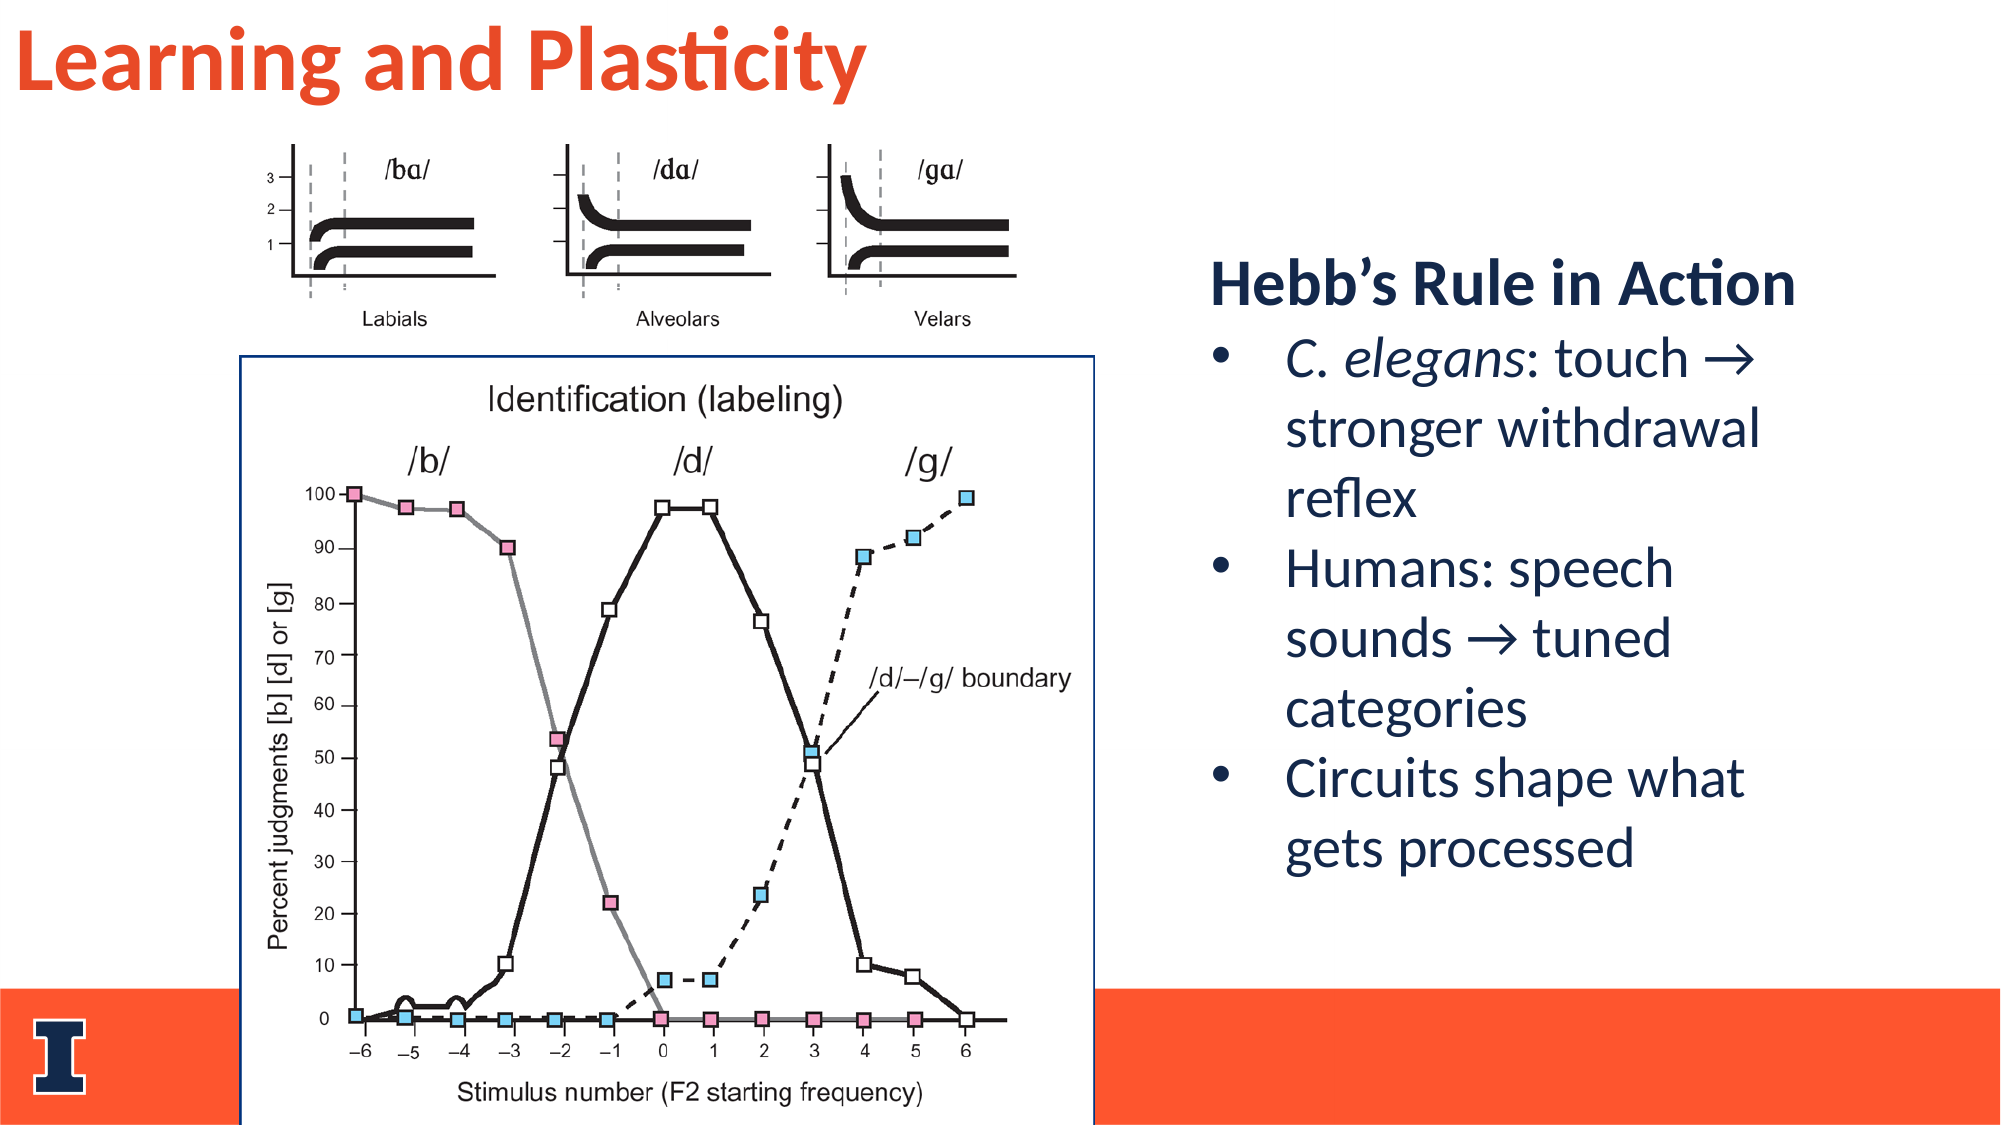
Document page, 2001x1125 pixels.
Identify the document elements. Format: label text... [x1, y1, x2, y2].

text_box Learning and Plasticity [0, 0, 1884, 121]
picture [0, 0, 2001, 1125]
text_box Hebb’s Rule in Action C. elegans: touch → stronger withdrawal reflex Humans: speech sounds → tuned categories Circuits shape what gets processed [1196, 231, 1853, 887]
